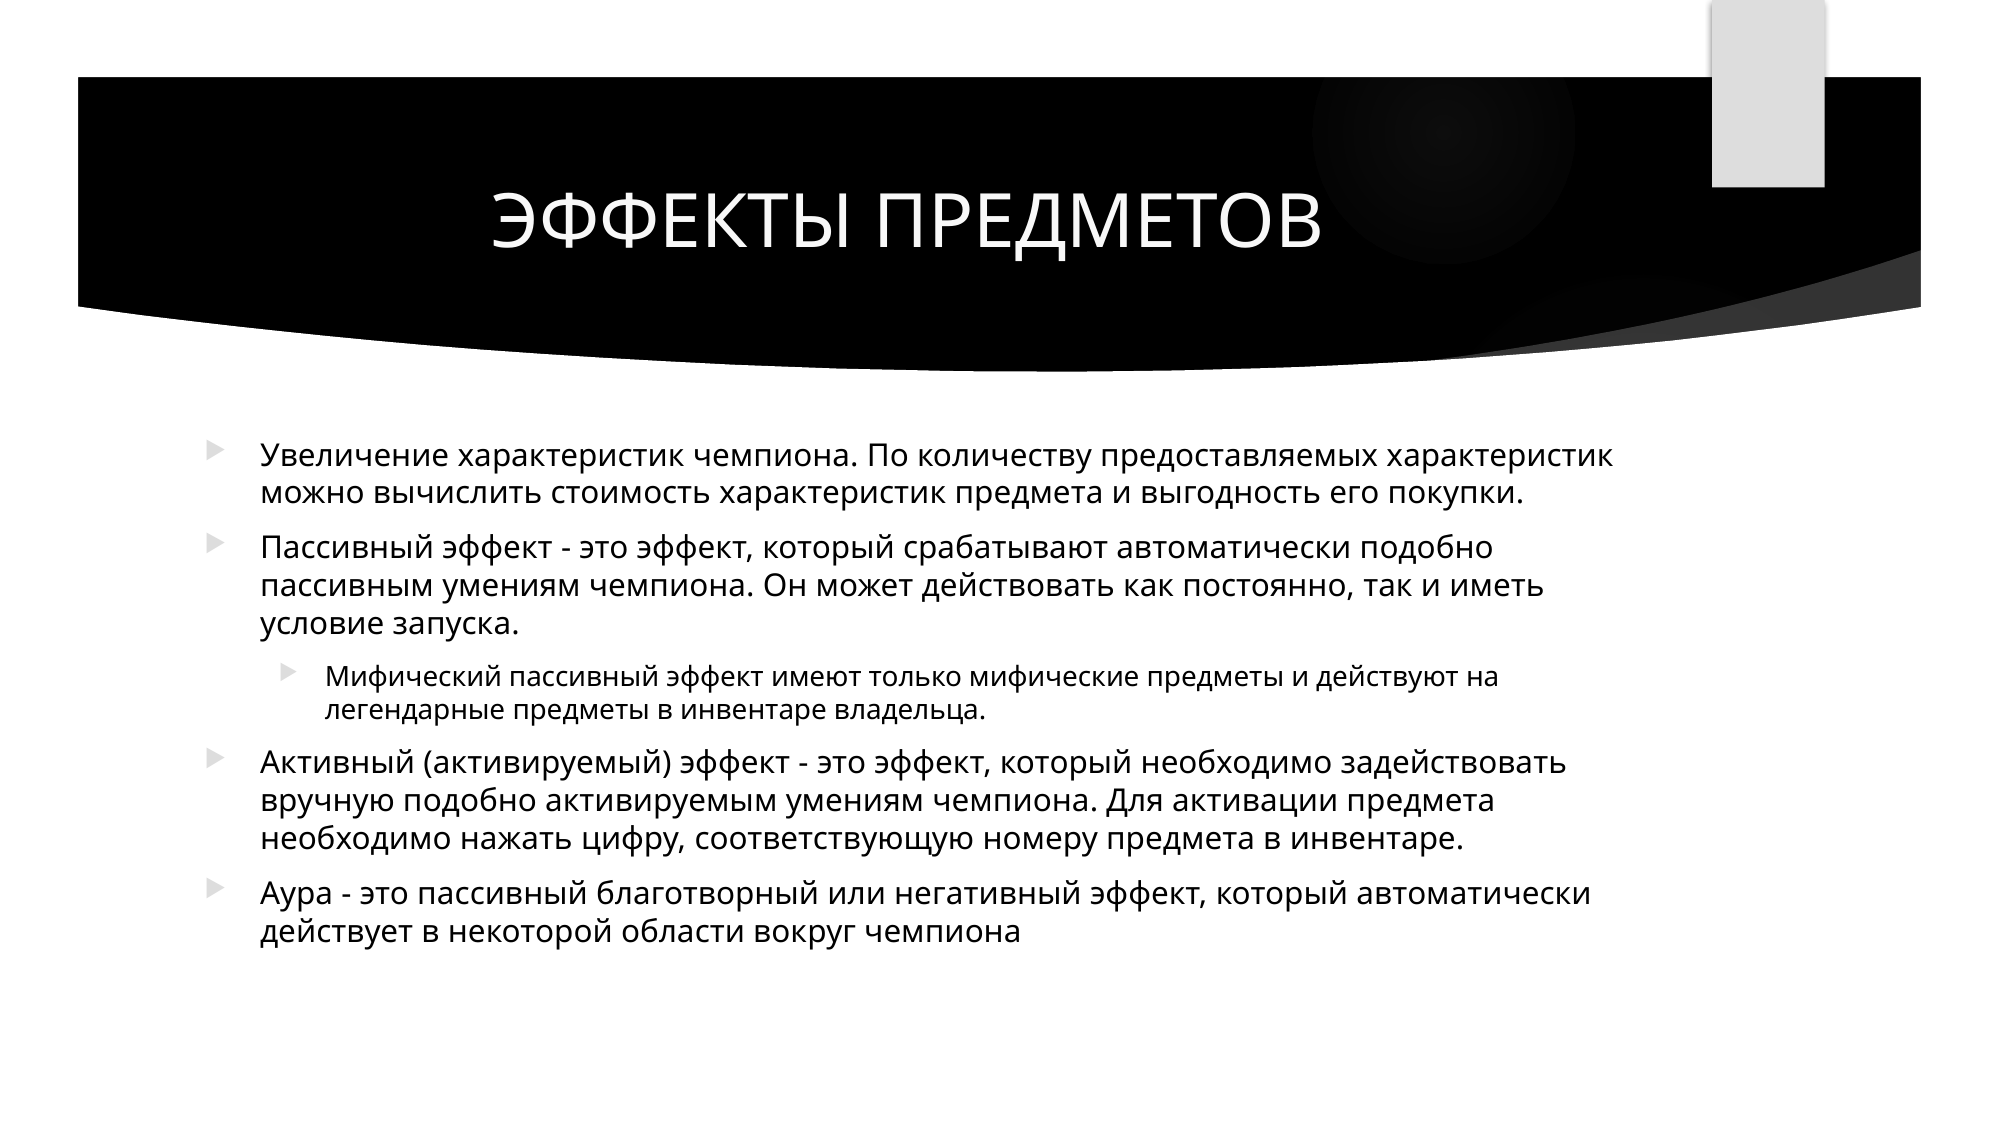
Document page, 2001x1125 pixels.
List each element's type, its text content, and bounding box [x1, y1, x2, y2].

list Увеличение характеристик чемпиона. По количеству предоставляемых характеристик можно вычислить стоимость характеристик предмета и выгодность его покупки. Пассивный эффект - это эффект, который срабатывают автоматически подобно пассивным умениям чемпиона. Он может действовать как постоянно, так и иметь условие запуска. Мифический пассивный эффект имеют только мифические предметы и действуют на легендарные предметы в инвентаре владельца. Активный (активируемый) эффект - это эффект, который необходимо задействовать вручную подобно активируемым умениям чемпиона. Для активации предмета необходимо нажать цифру, соответствующую номеру предмета в инвентаре. Аура - это пассивный благотворный или негативный эффект, который автоматически действует в некоторой области вокруг чемпиона [189, 427, 1638, 988]
title ЭФФЕКТЫ ПРЕДМЕТОВ [189, 159, 1627, 276]
